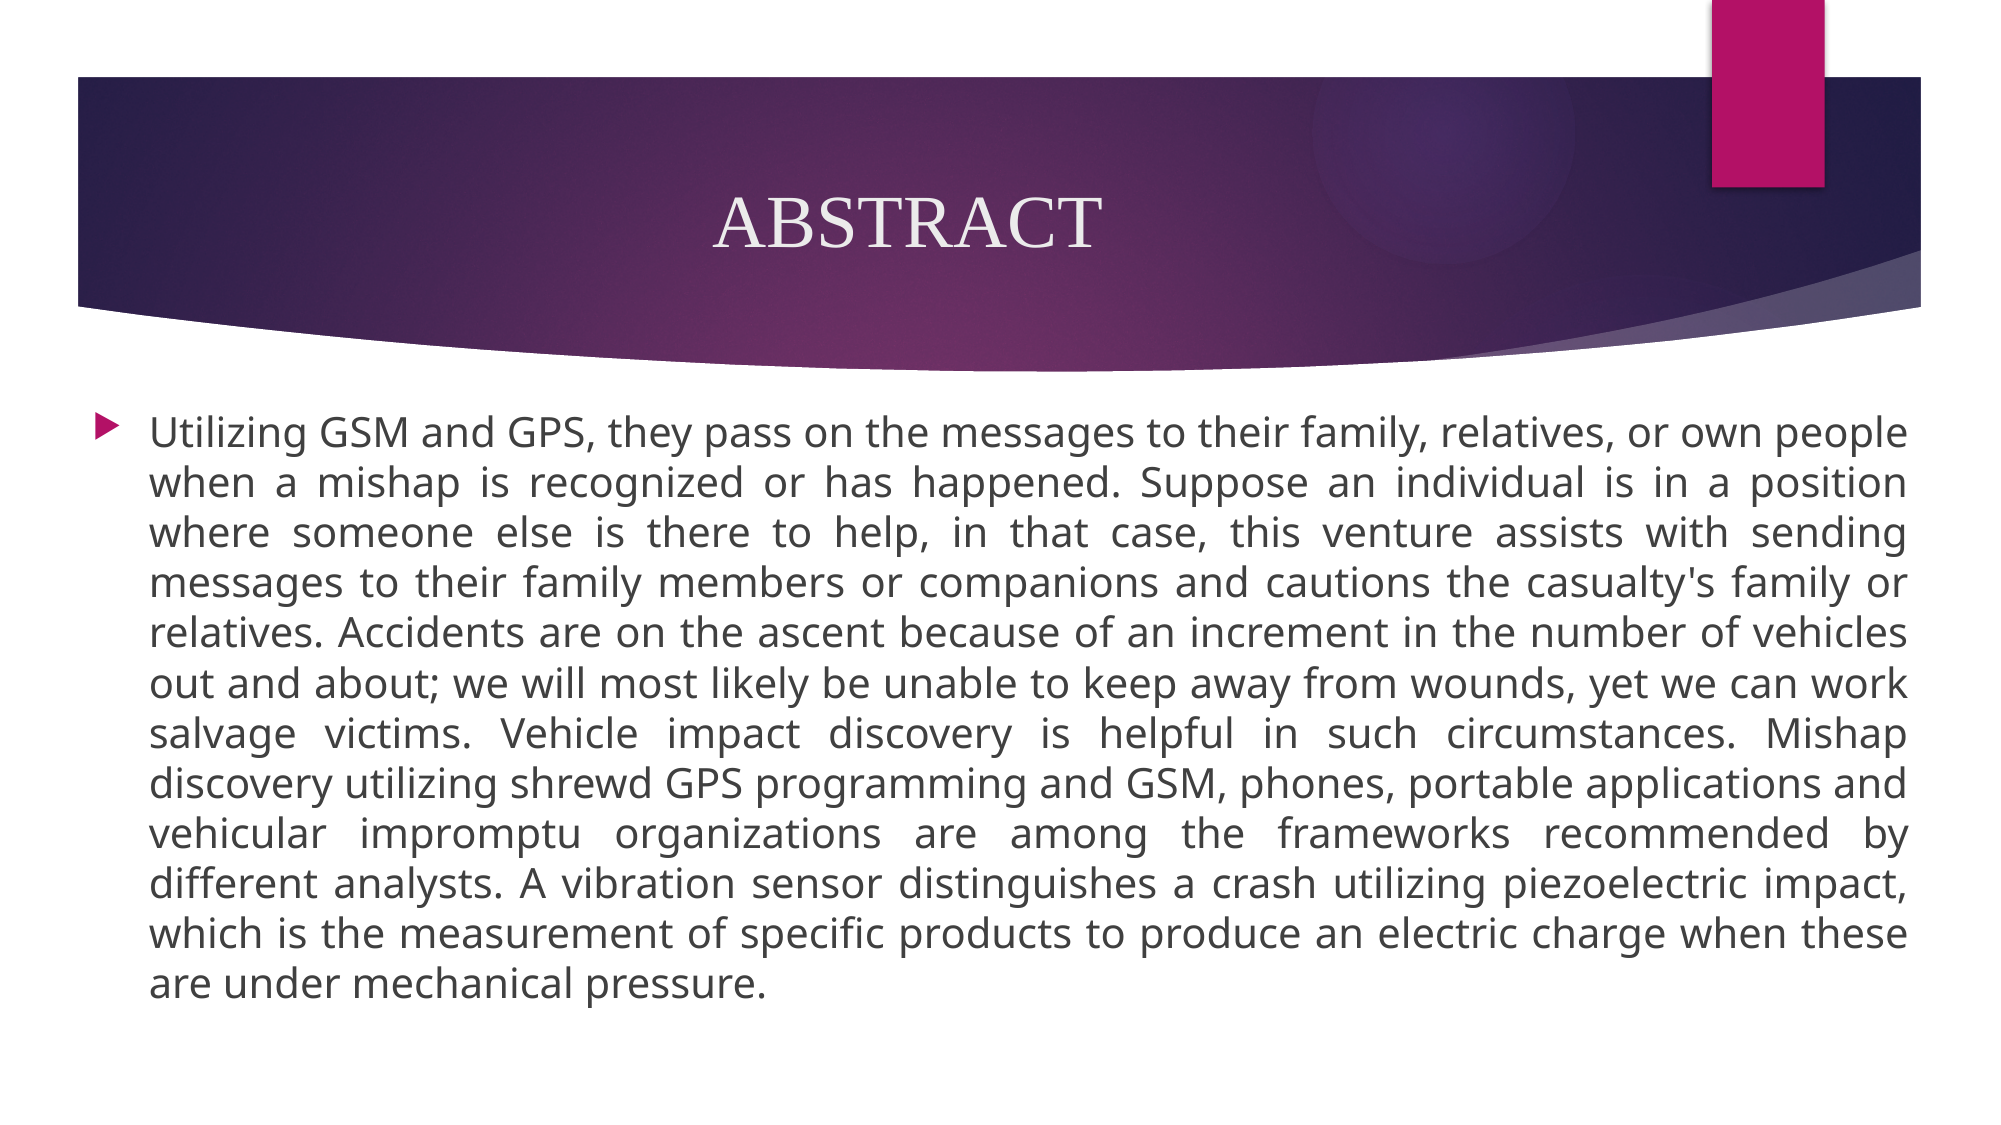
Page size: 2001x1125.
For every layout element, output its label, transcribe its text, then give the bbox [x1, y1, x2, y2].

title ABSTRACT [189, 159, 1627, 276]
list Utilizing GSM and GPS, they pass on the messages to their family, relatives, or own people when a mishap is recognized or has happened. Suppose an individual is in a position where someone else is there to help, in that case, this venture assists with sending messages to their family members or companions and cautions the casualty's family or relatives. Accidents are on the ascent because of an increment in the number of vehicles out and about; we will most likely be unable to keep away from wounds, yet we can work salvage victims. Vehicle impact discovery is helpful in such circumstances. Mishap discovery utilizing shrewd GPS programming and GSM, phones, portable applications and vehicular impromptu organizations are among the frameworks recommended by different analysts. A vibration sensor distinguishes a crash utilizing piezoelectric impact, which is the measurement of specific products to produce an electric charge when these are under mechanical pressure. [77, 398, 1925, 1081]
